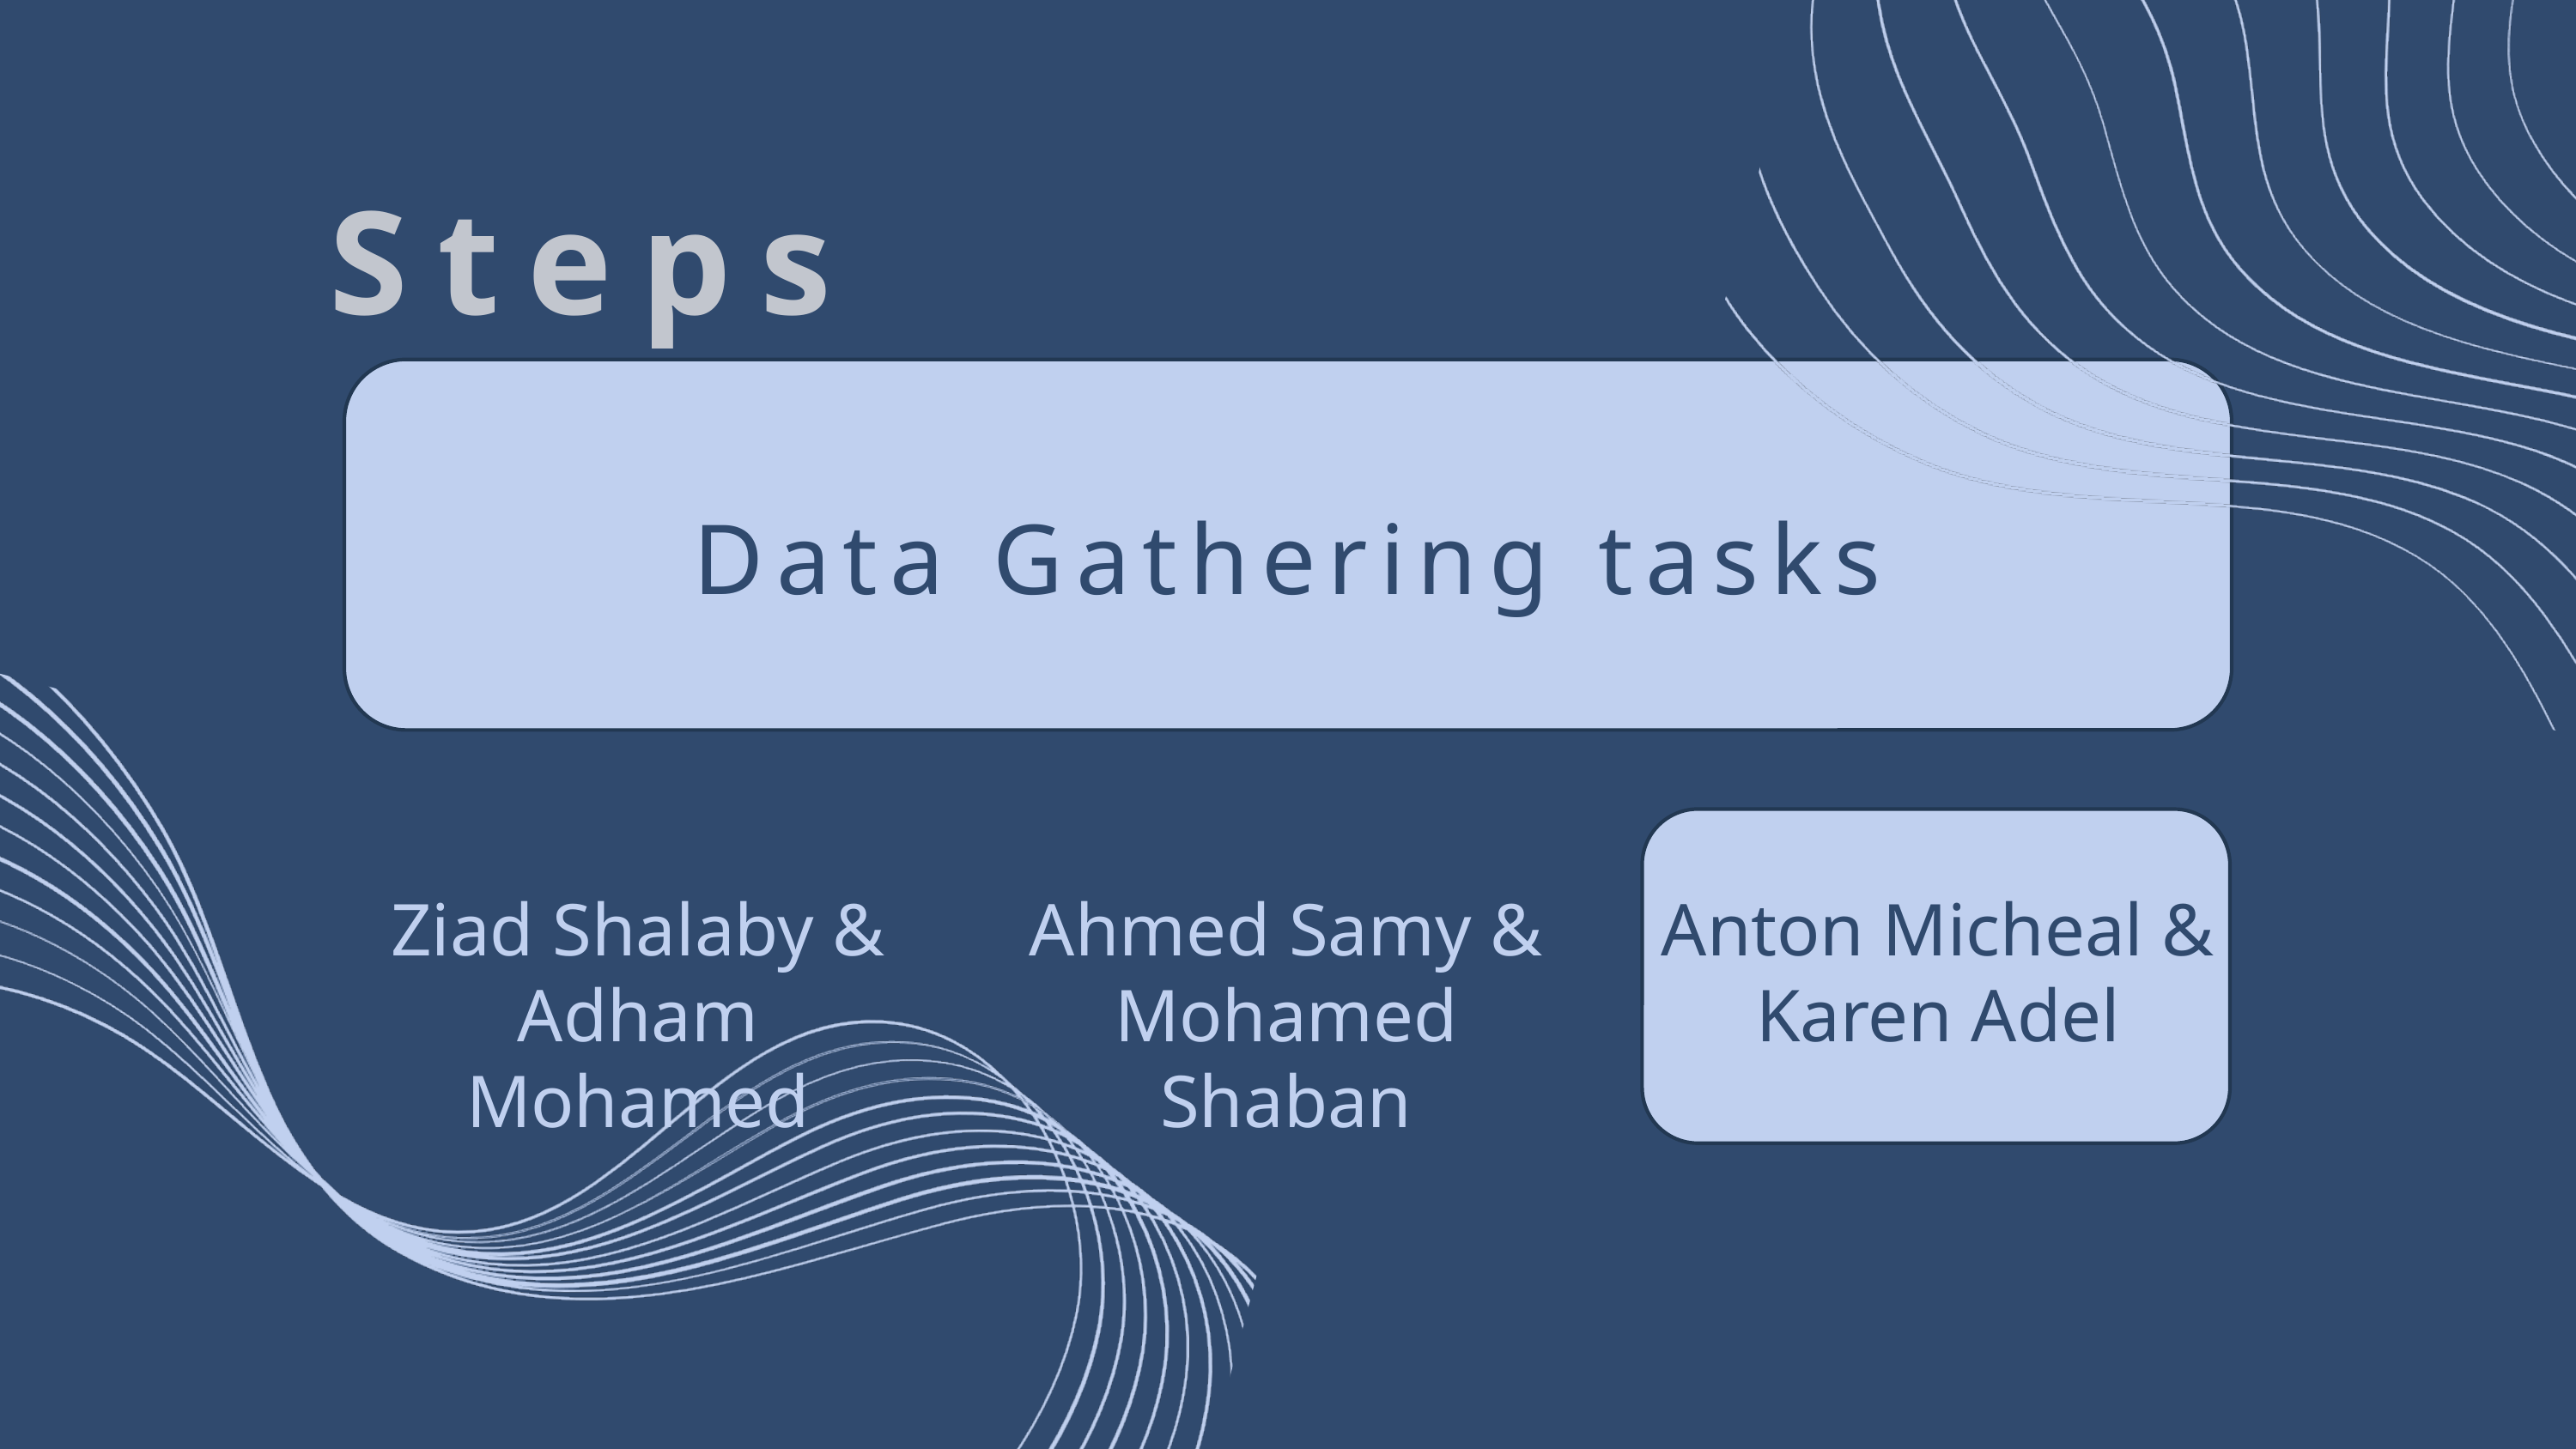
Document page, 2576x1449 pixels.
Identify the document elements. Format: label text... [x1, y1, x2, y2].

text_box [342, 357, 2234, 732]
text_box Ahmed Samy & Mohamed Shaban [992, 877, 1581, 1149]
text_box Data Gathering tasks [343, 440, 2233, 615]
text_box [1640, 807, 2233, 1145]
text_box Steps [0, 0, 1303, 343]
text_box [0, 673, 1291, 1449]
text_box Ziad Shalaby & Adham Mohamed [343, 877, 933, 1149]
text_box Anton Micheal & Karen Adel [1643, 877, 2233, 1063]
text_box [1687, 0, 2576, 737]
